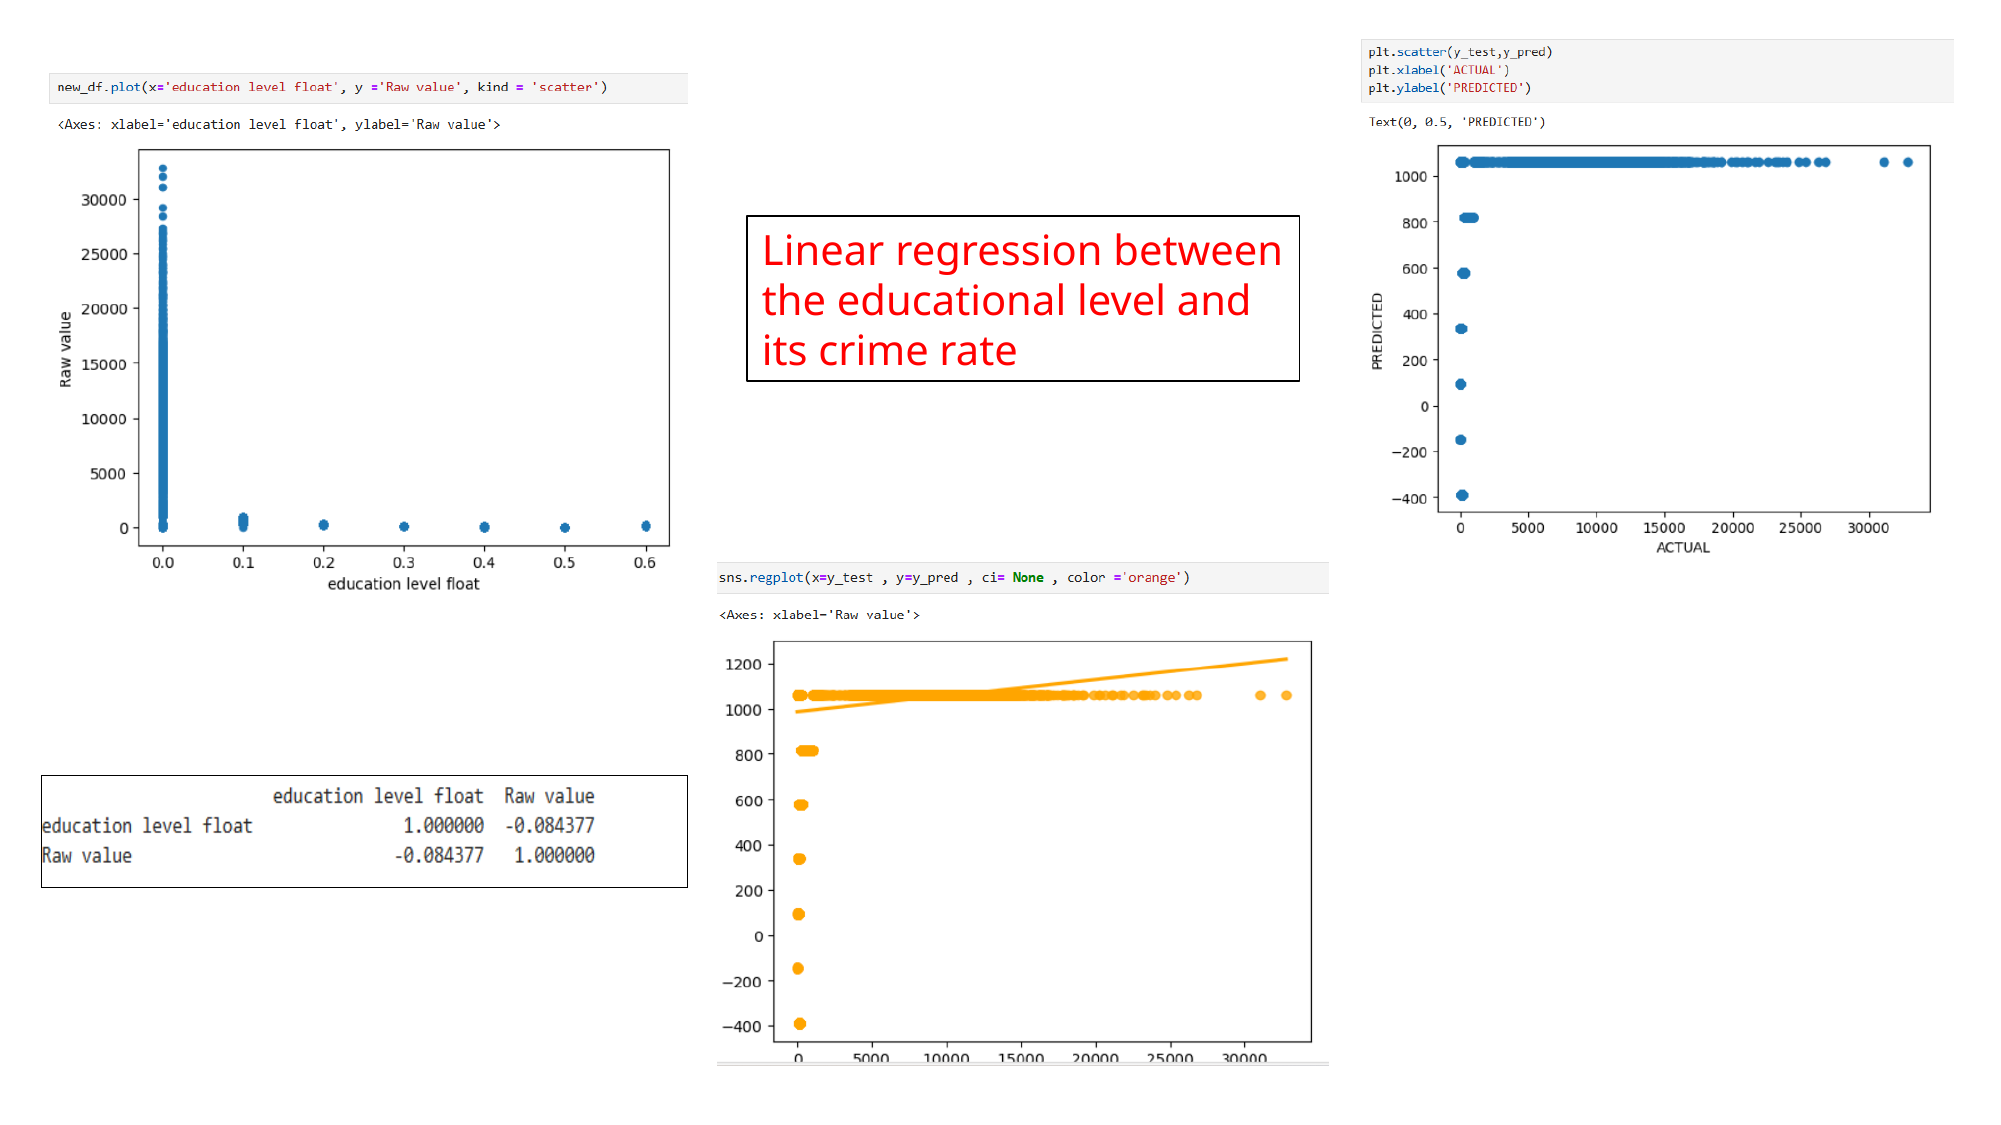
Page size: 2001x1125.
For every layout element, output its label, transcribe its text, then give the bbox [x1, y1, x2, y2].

picture [717, 562, 1329, 1066]
picture [41, 775, 688, 888]
text_box Linear regression between the educational level and its crime rate [747, 216, 1300, 381]
picture [1359, 36, 1954, 563]
picture [41, 71, 688, 596]
